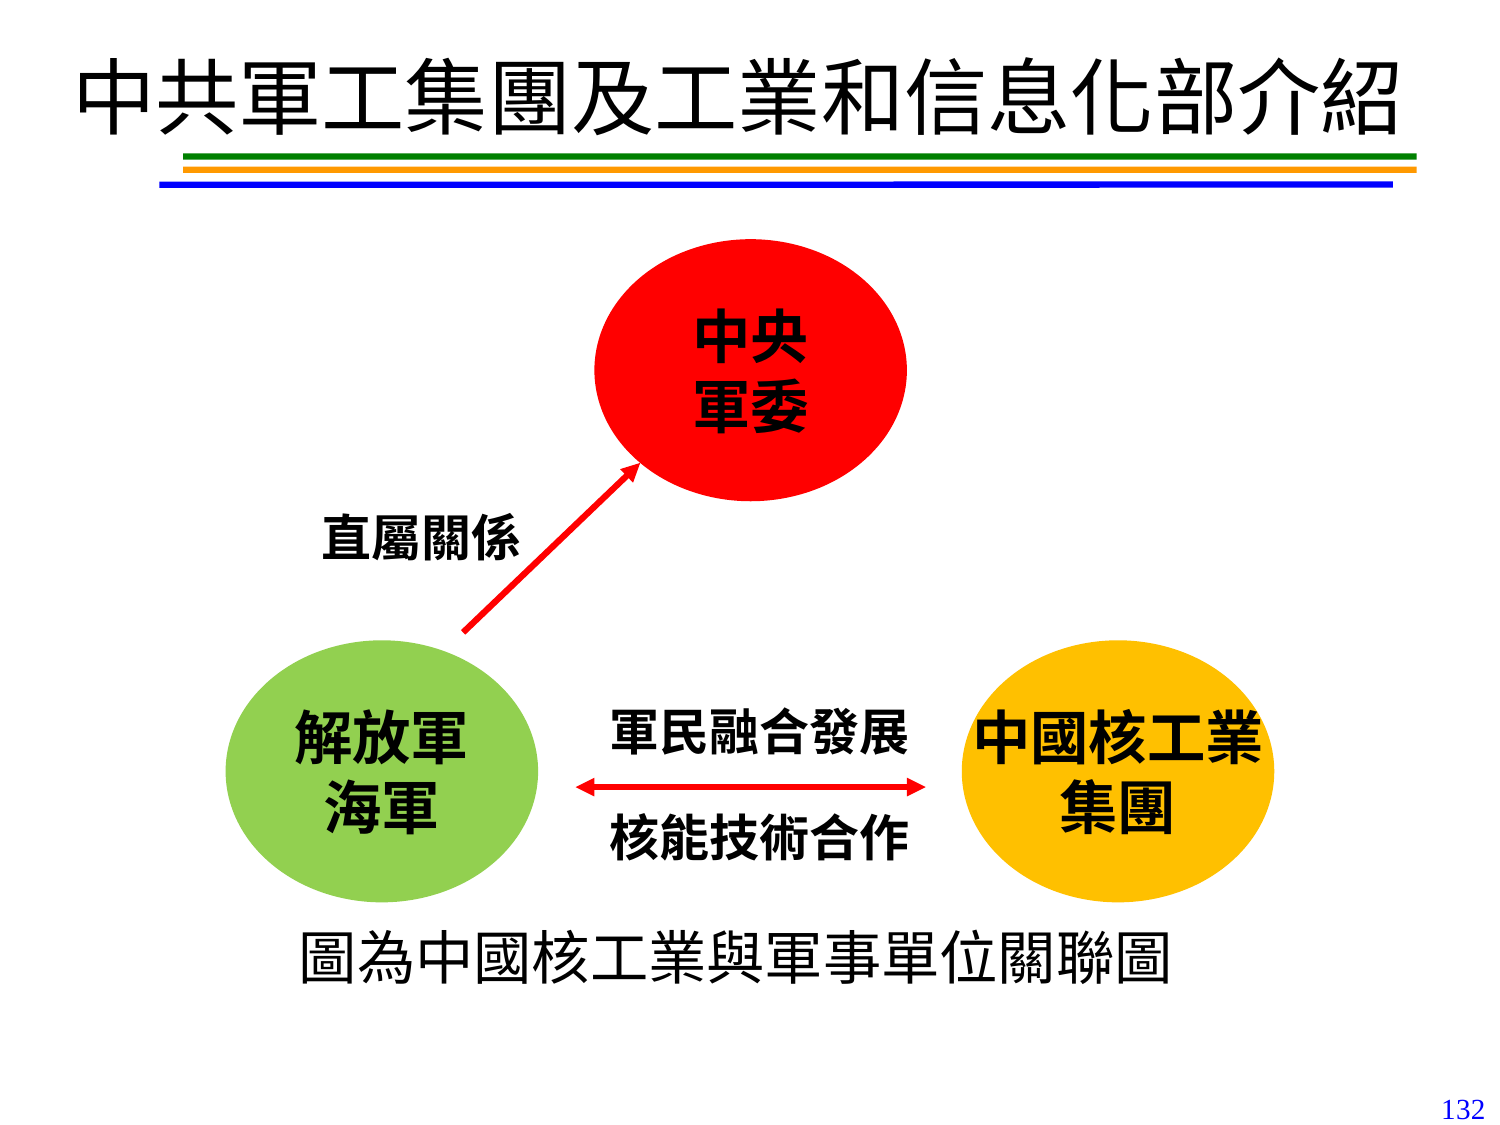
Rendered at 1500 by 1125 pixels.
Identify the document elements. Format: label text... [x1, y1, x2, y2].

title 中共軍工集團及工業和信息化部介紹 [0, 42, 1500, 147]
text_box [225, 238, 1275, 903]
text_box 圖為中國核工業與軍事單位關聯圖 [284, 913, 1191, 999]
slide_number 132 [1150, 1082, 1500, 1119]
